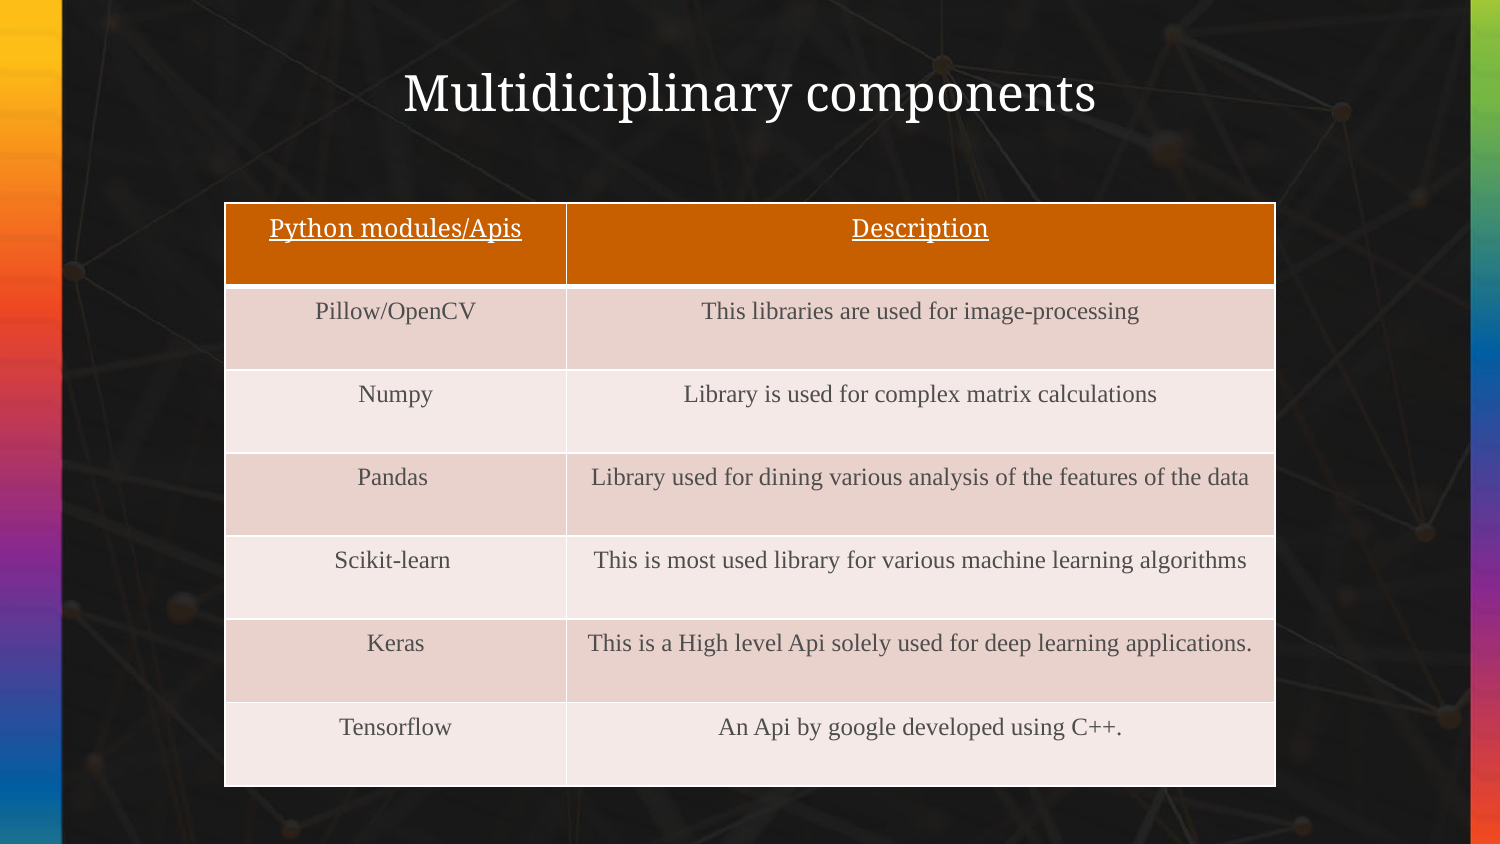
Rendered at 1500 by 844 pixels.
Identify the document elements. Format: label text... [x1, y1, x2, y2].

table_cell This is a High level Api solely used for deep learning applications. [567, 620, 1274, 702]
table_cell Library used for dining various analysis of the features of the data [567, 454, 1274, 535]
table_cell Numpy [226, 371, 566, 452]
table_cell Library is used for complex matrix calculations [567, 371, 1274, 452]
table_cell An Api by google developed using C++. [567, 703, 1274, 785]
table_header Python modules/Apis [226, 204, 566, 284]
table_cell This libraries are used for image-processing [567, 289, 1274, 369]
slide_number [1074, 777, 1425, 810]
picture [0, 0, 1500, 844]
table_cell Pandas [226, 454, 566, 535]
table_header Description [567, 204, 1274, 284]
table_cell Pillow/OpenCV [226, 289, 566, 369]
title Multidiciplinary components [76, 20, 786, 162]
text_box [786, 20, 1469, 162]
table_cell Tensorflow [226, 703, 566, 785]
list [76, 200, 771, 777]
text_box [771, 200, 1438, 777]
table_cell Scikit-learn [226, 537, 566, 618]
table_cell Keras [226, 620, 566, 702]
table_cell This is most used library for various machine learning algorithms [567, 537, 1274, 618]
